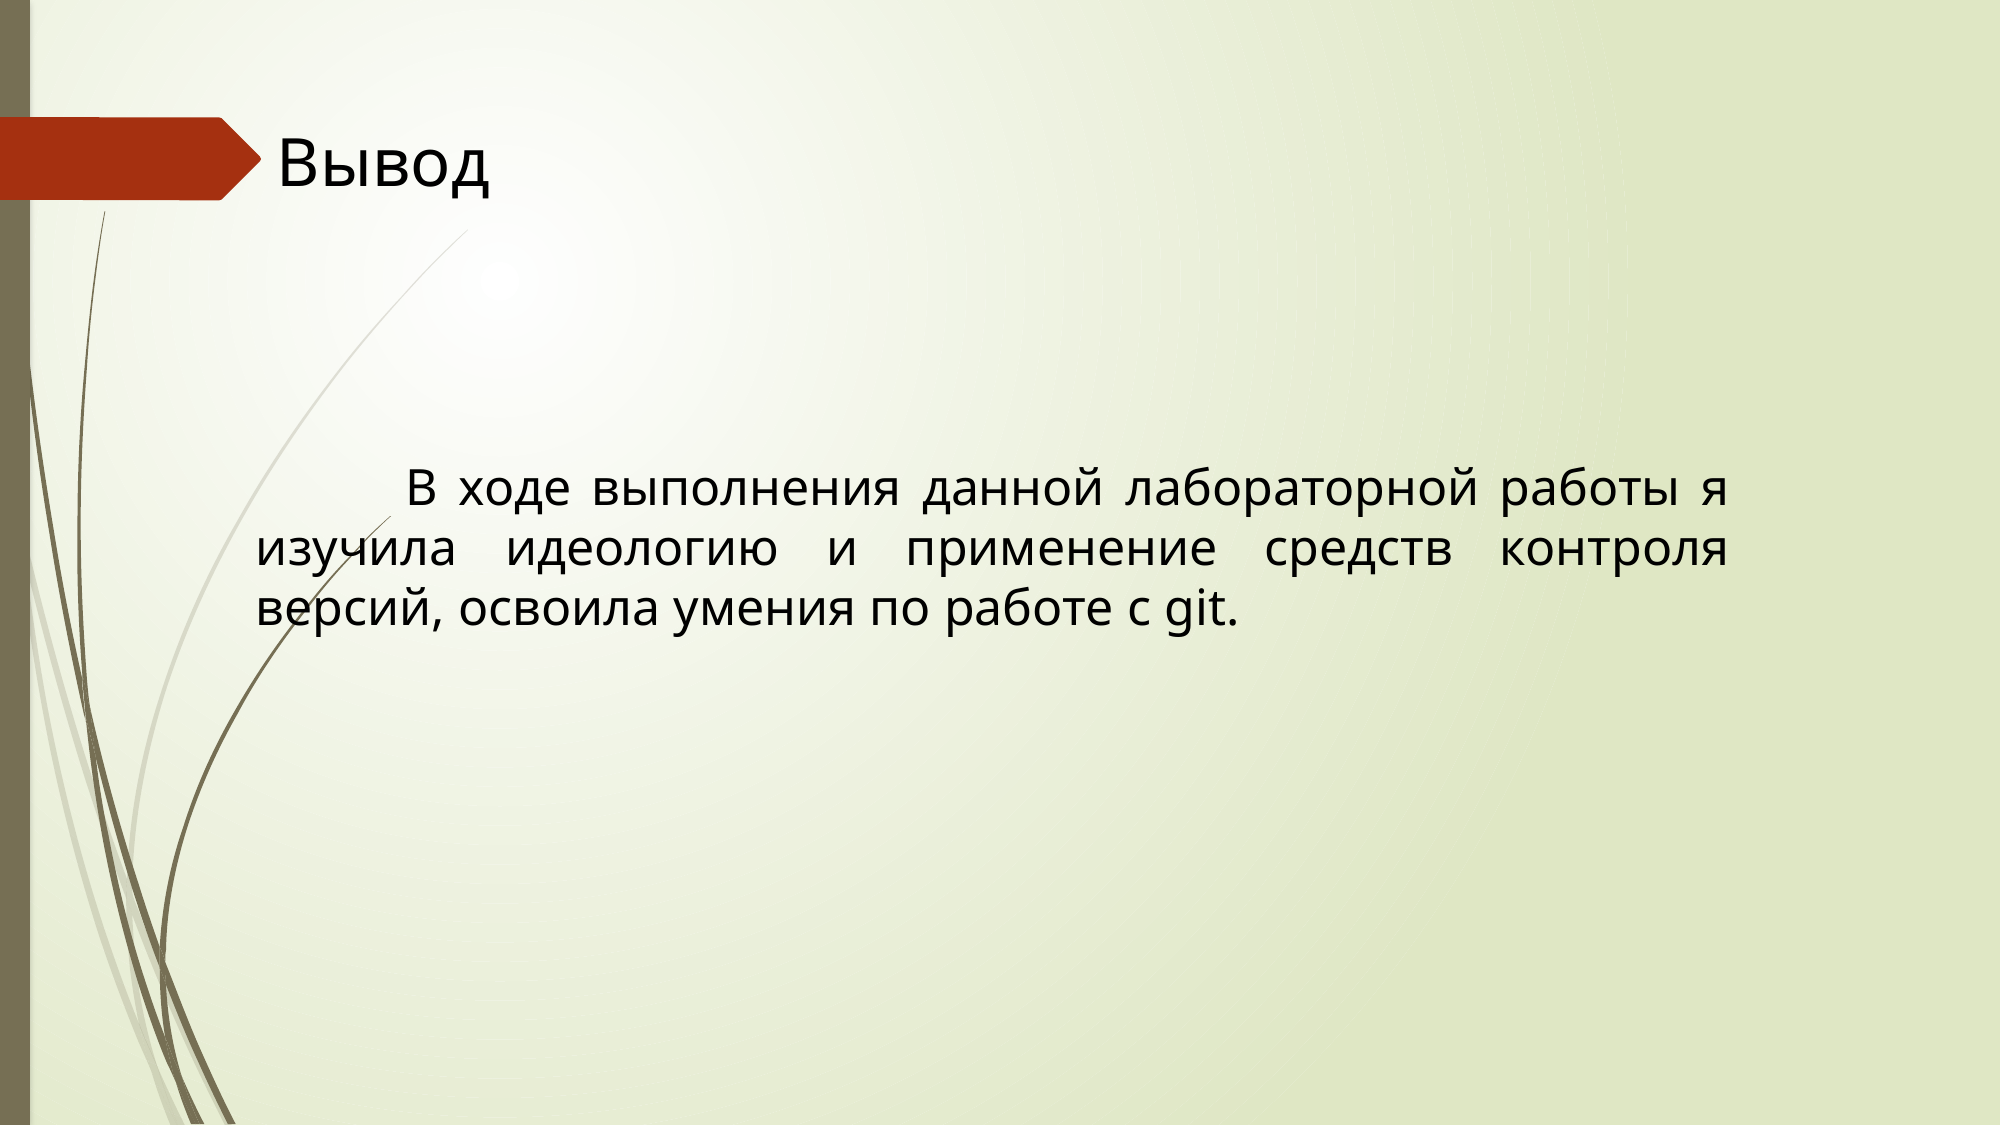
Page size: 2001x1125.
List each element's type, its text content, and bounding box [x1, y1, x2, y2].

list В ходе выполнения данной лабораторной работы я изучила идеологию и применение средств контроля версий, освоила умения по работе с git. [240, 448, 1745, 1022]
title Вывод [261, 111, 1724, 323]
